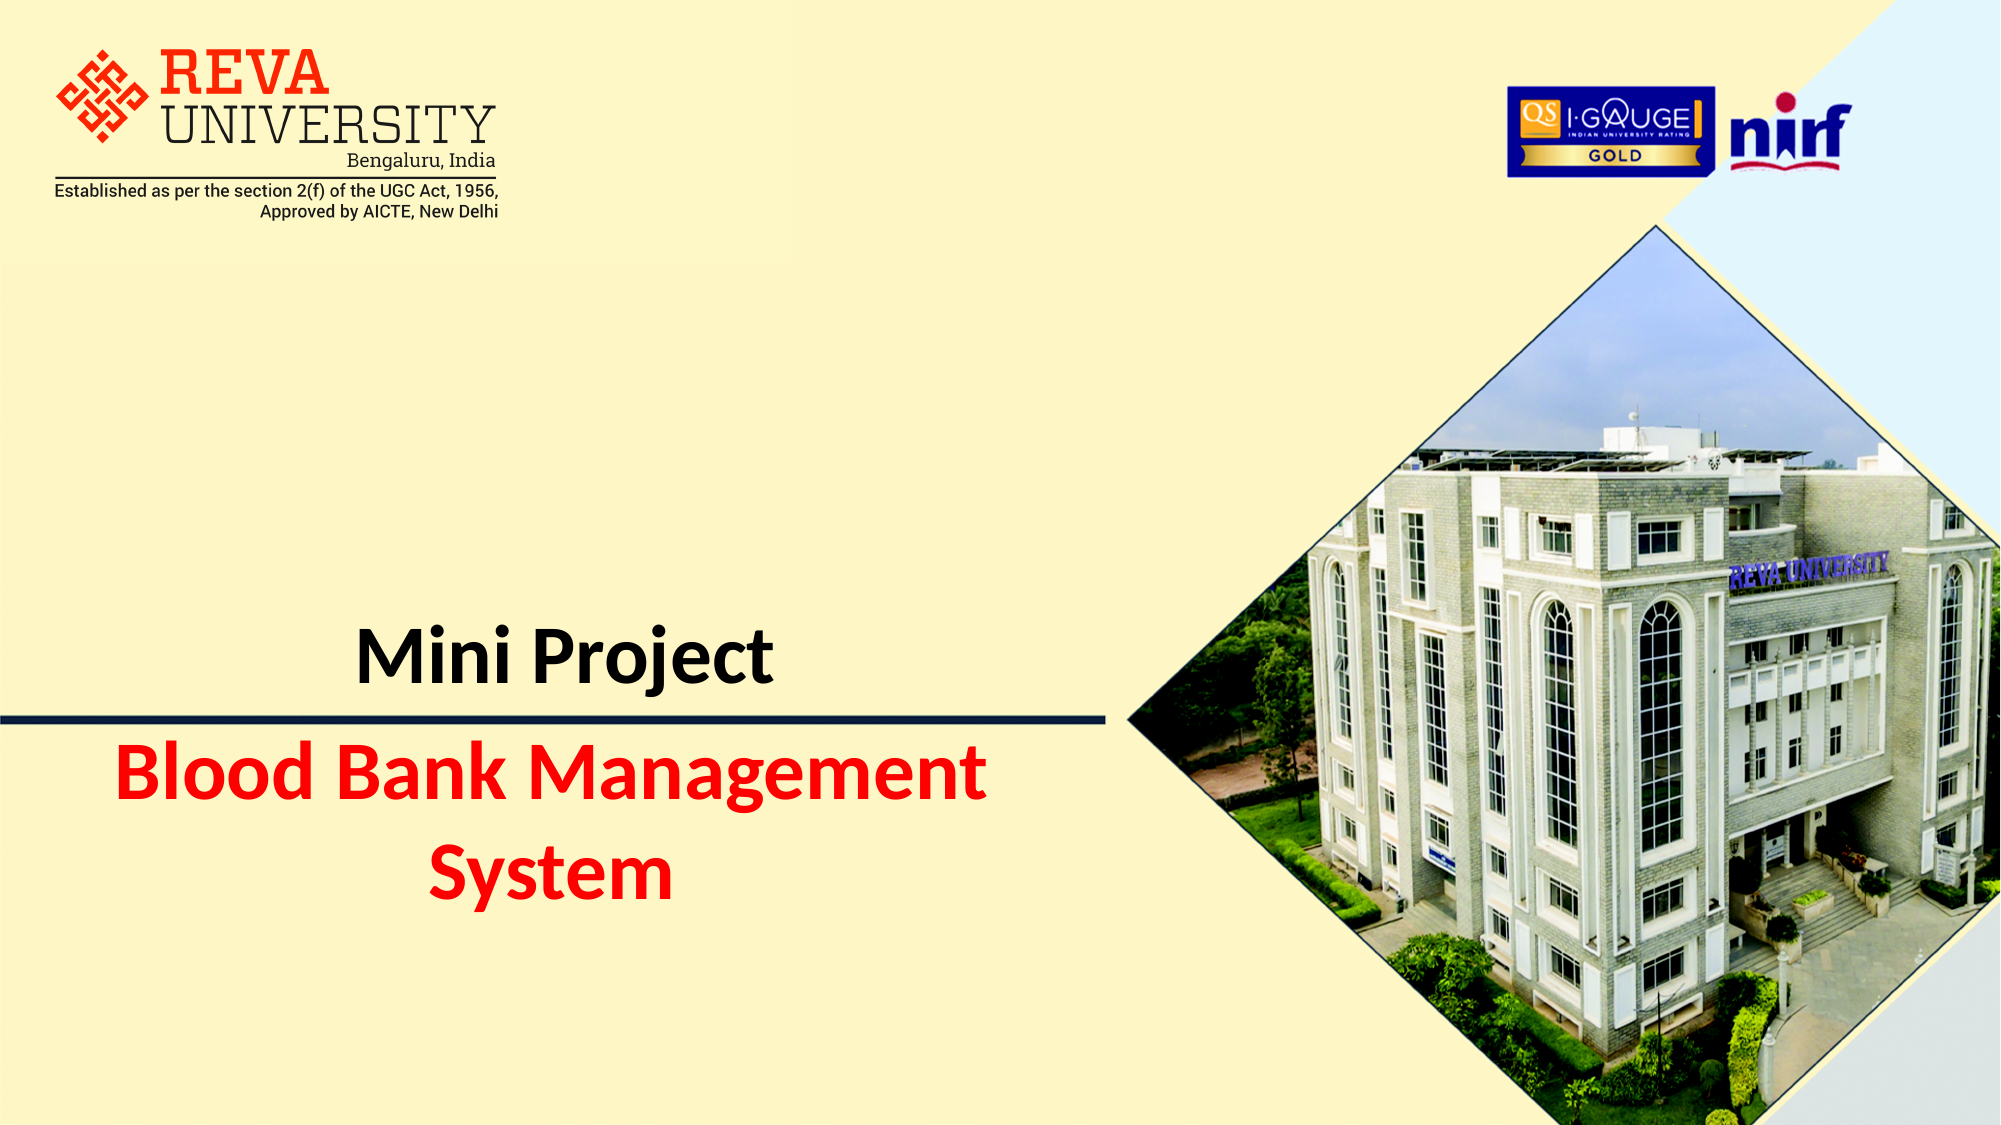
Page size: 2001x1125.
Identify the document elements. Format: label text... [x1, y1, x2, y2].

text_box Blood Bank Management System [0, 708, 1105, 924]
picture [0, 0, 2001, 1125]
text_box Mini Project [22, 592, 1127, 708]
